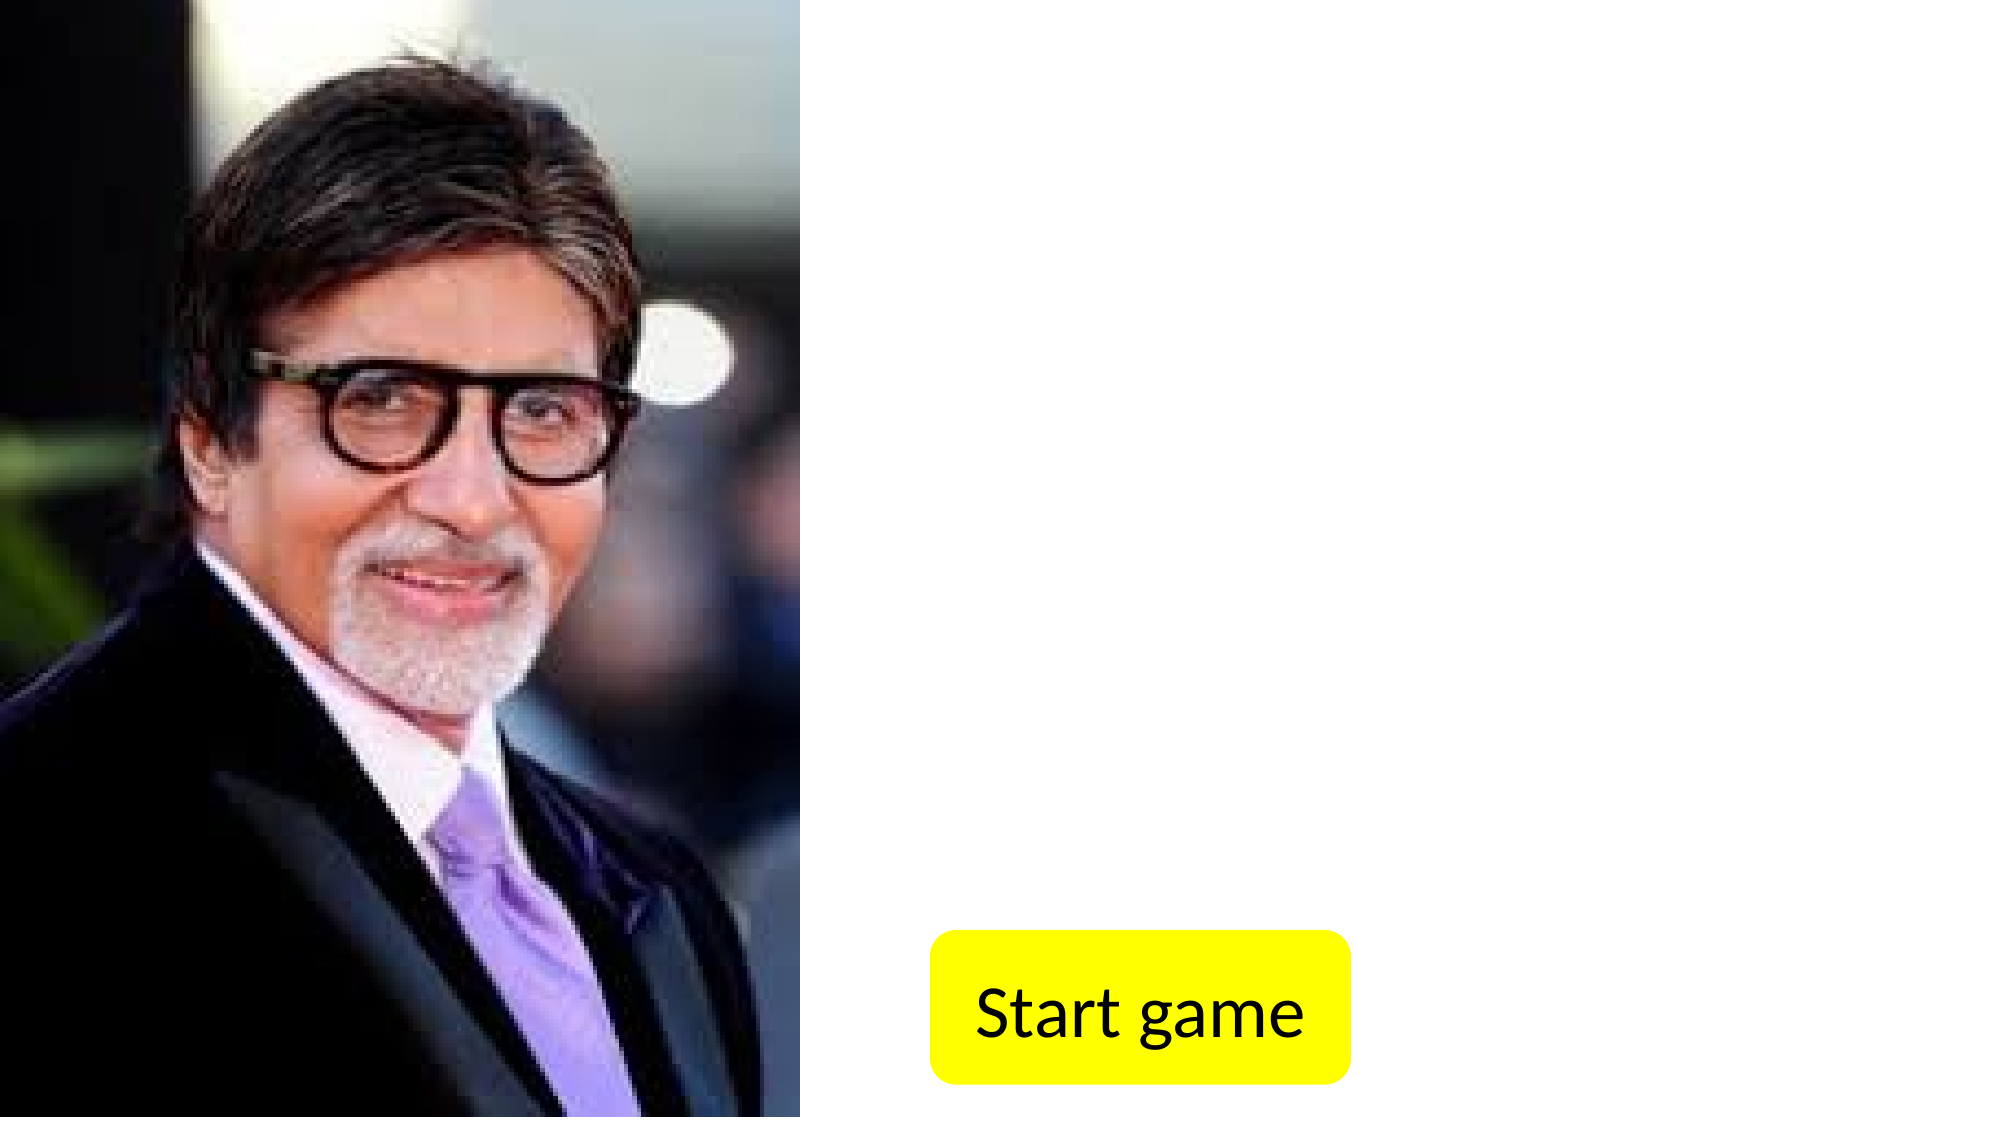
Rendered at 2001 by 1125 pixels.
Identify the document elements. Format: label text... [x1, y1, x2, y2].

text_box Start game [929, 929, 1351, 1085]
picture [0, 0, 800, 1117]
